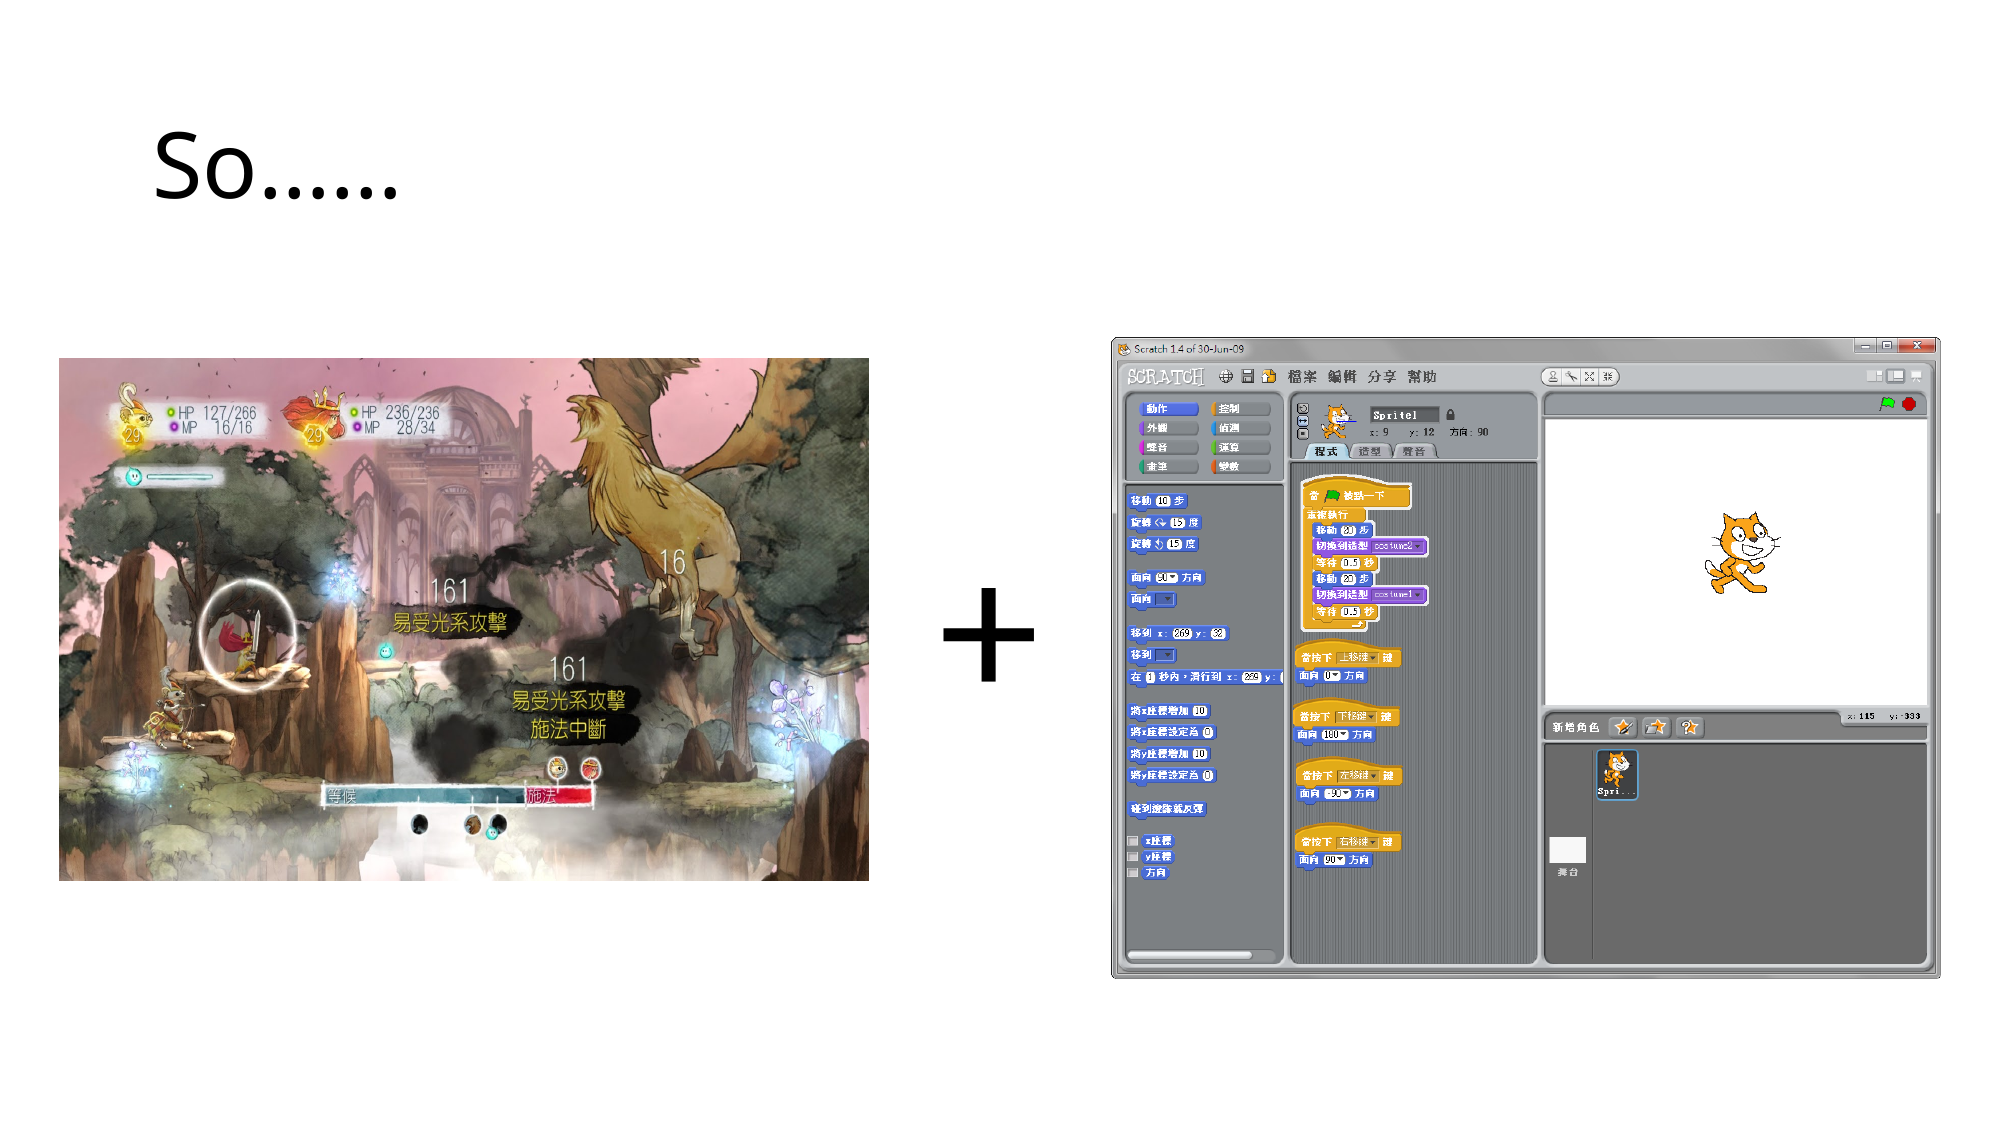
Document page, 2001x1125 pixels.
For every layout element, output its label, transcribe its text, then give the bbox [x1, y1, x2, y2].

title So…… [137, 59, 1863, 278]
picture [59, 358, 869, 881]
text_box + [925, 490, 1055, 746]
picture [1111, 337, 1941, 979]
